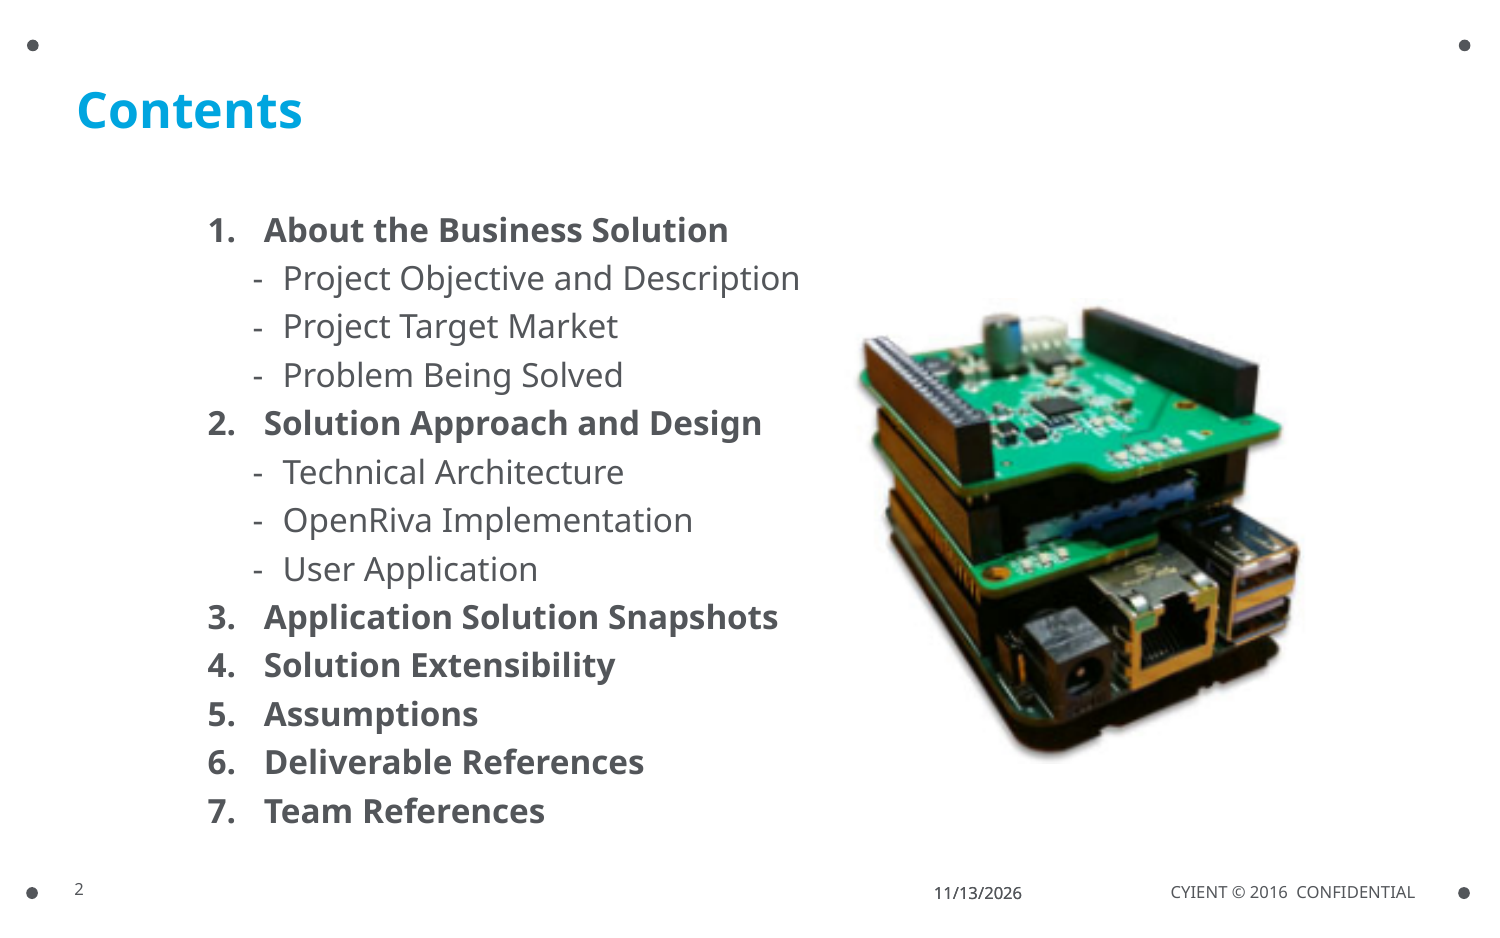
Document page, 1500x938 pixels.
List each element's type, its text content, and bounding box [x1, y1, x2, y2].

title Contents [76, 84, 1436, 192]
picture [821, 298, 1323, 764]
list About the Business Solution Project Objective and Description Project Target Market Problem Being Solved Solution Approach and Design Technical Architecture OpenRiva Implementation User Application Application Solution Snapshots Solution Extensibility Assumptions Deliverable References Team References [207, 213, 1436, 853]
slide_number 2 [59, 871, 164, 900]
